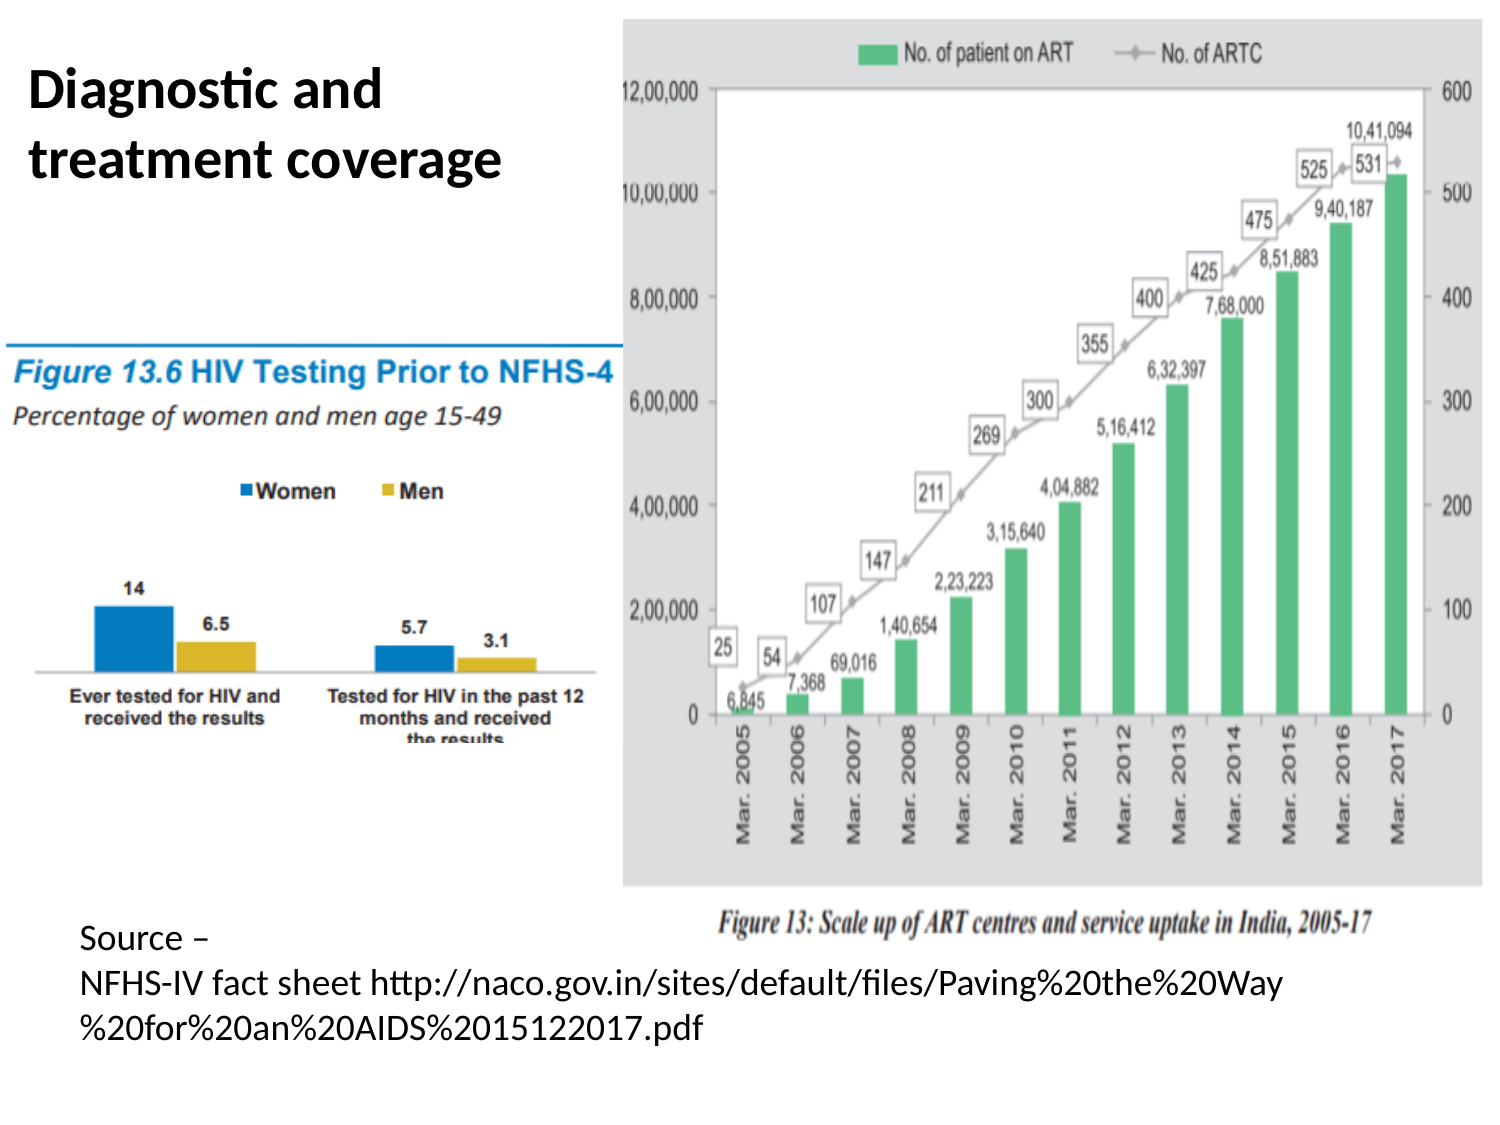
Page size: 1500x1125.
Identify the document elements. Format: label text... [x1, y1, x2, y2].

text_box Source – NFHS-IV fact sheet http://naco.gov.in/sites/default/files/Paving%20the%20Way%20for%20an%20AIDS%2015122017.pdf [64, 905, 1365, 1055]
text_box Diagnostic and treatment coverage [13, 42, 610, 198]
picture [0, 18, 1483, 941]
